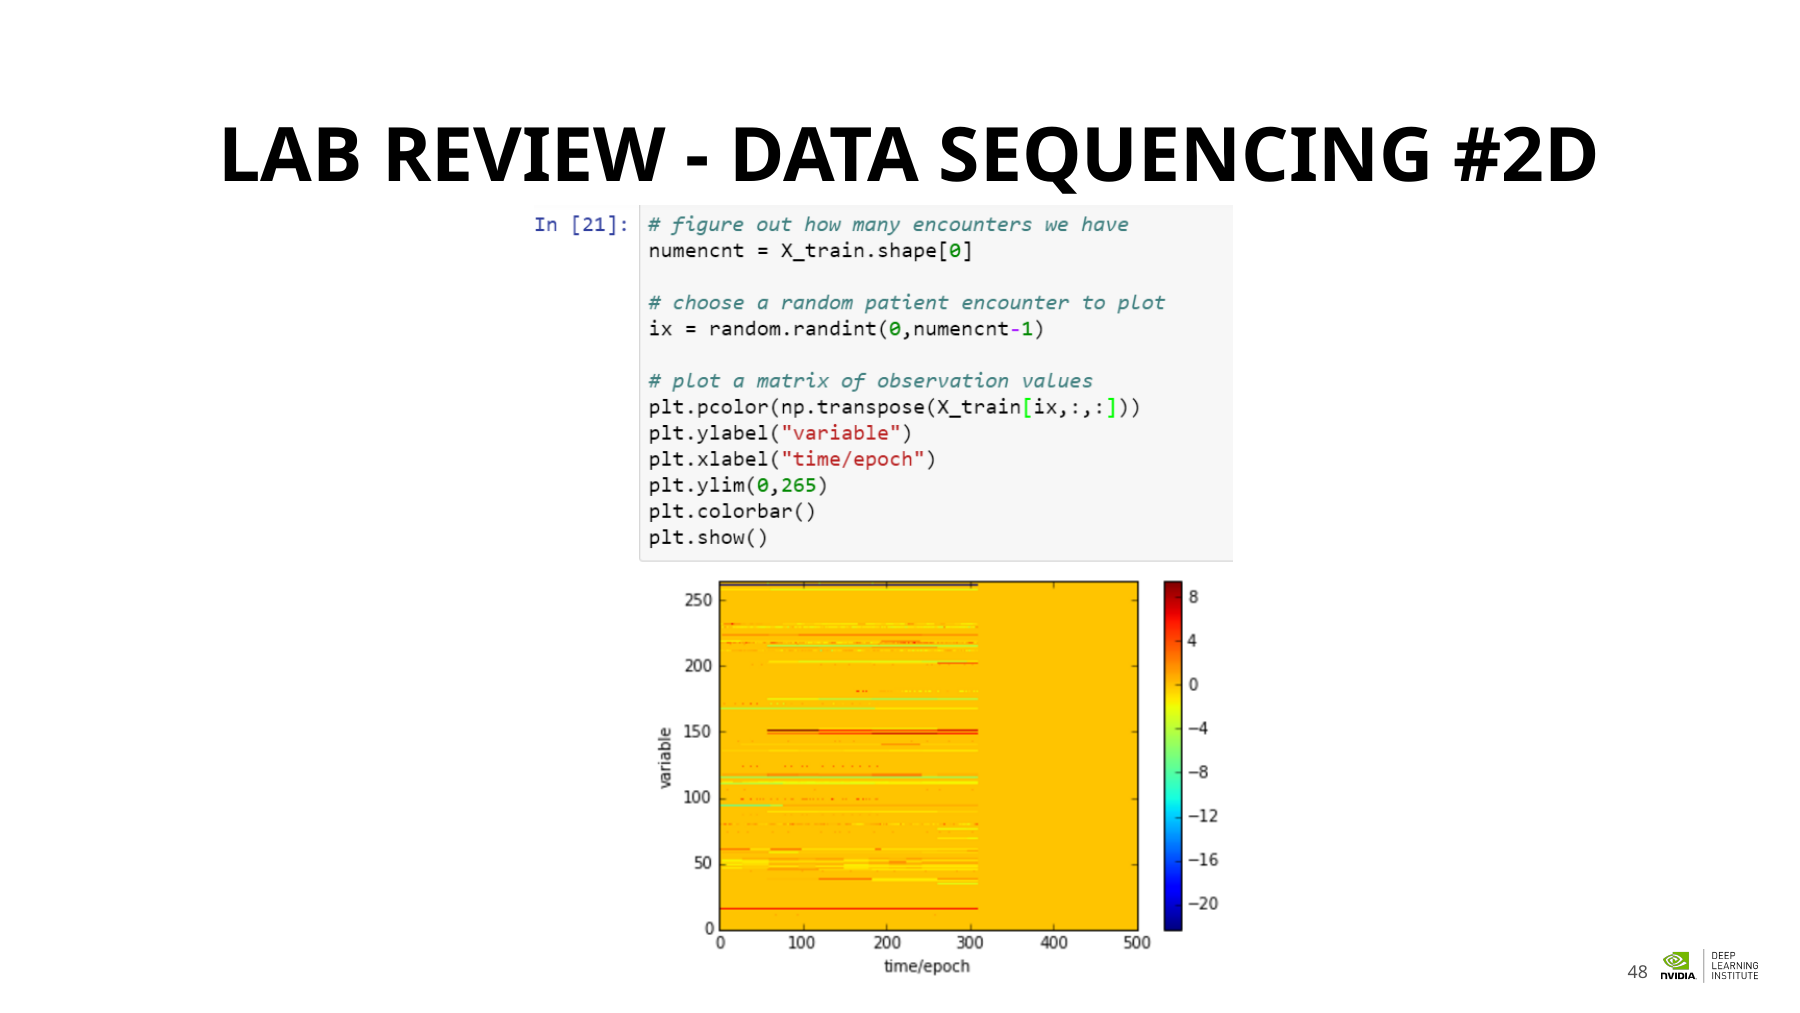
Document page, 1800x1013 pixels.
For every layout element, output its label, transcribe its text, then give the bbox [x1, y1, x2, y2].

picture [533, 205, 1234, 984]
picture [1661, 949, 1758, 983]
title LAB REVIEW - DATA SEQUENCING #2D [81, 108, 1719, 206]
